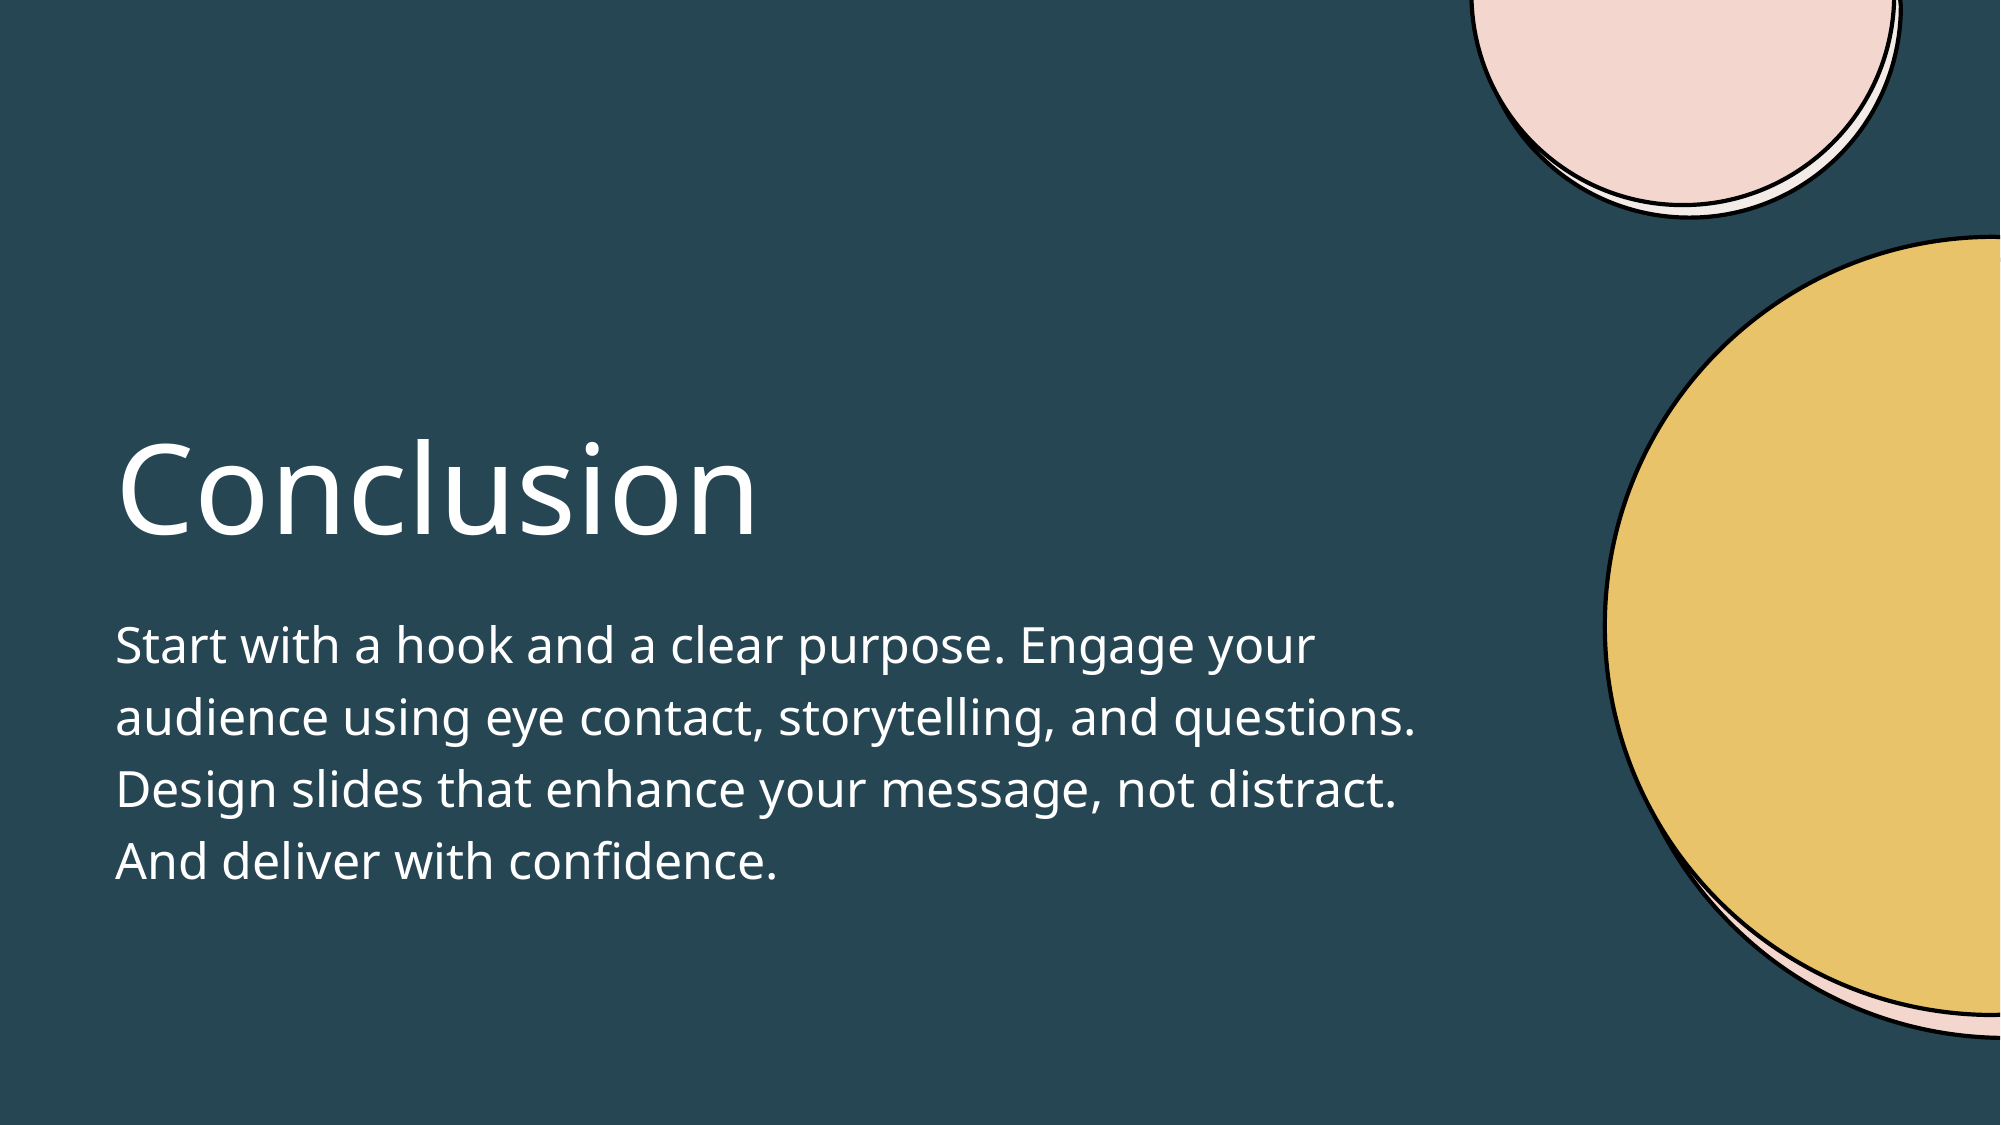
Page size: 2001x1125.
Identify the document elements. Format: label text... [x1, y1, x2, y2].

title Conclusion [100, 266, 1484, 570]
list Start with a hook and a clear purpose. Engage your audience using eye contact, storytelling, and questions. Design slides that enhance your message, not distract. And deliver with confidence. [100, 594, 1484, 805]
